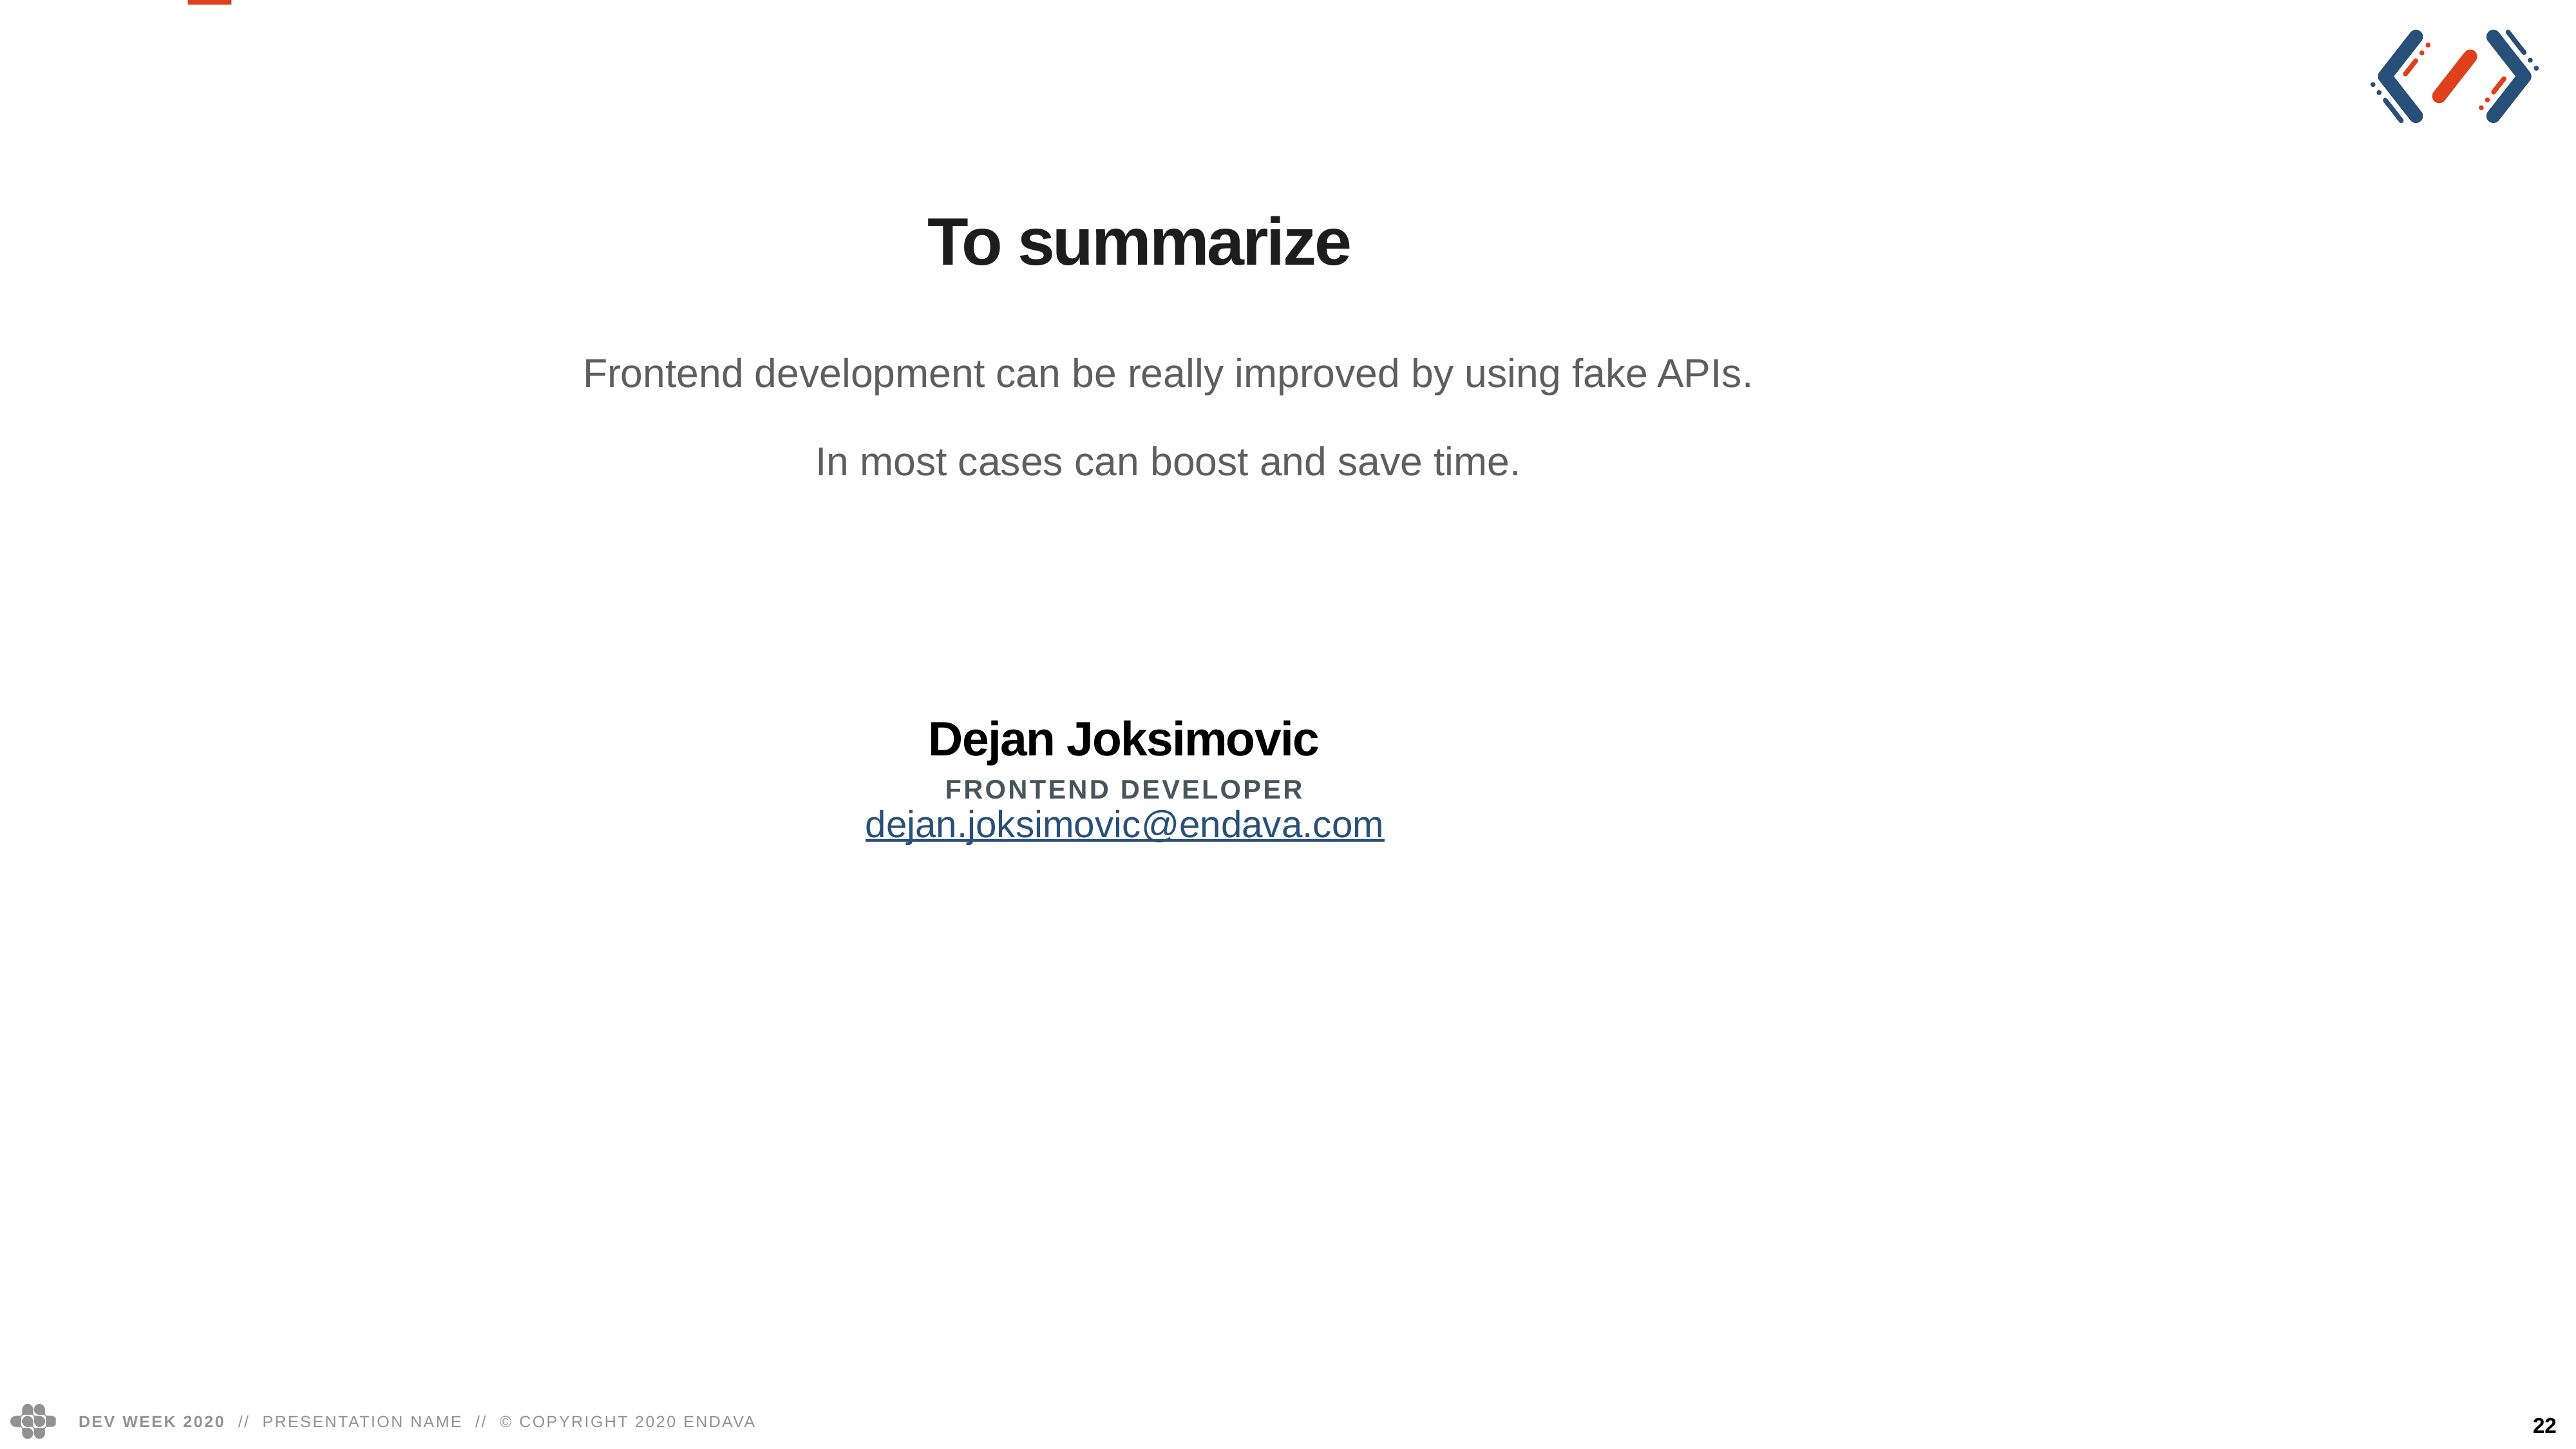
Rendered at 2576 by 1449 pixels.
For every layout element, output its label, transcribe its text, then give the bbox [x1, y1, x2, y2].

slide_number 22 [2523, 1403, 2565, 1445]
text_box Frontend development can be really improved by using fake APIs. In most cases can boost and save time. [401, 339, 1936, 491]
text_box Dejan Joksimovic Frontend developer [878, 701, 1370, 793]
text_box [349, 1414, 365, 1449]
text_box dejan.joksimovic@endava.com [857, 747, 1616, 853]
text_box To summarize [181, 208, 2099, 283]
picture [2309, 0, 2576, 209]
